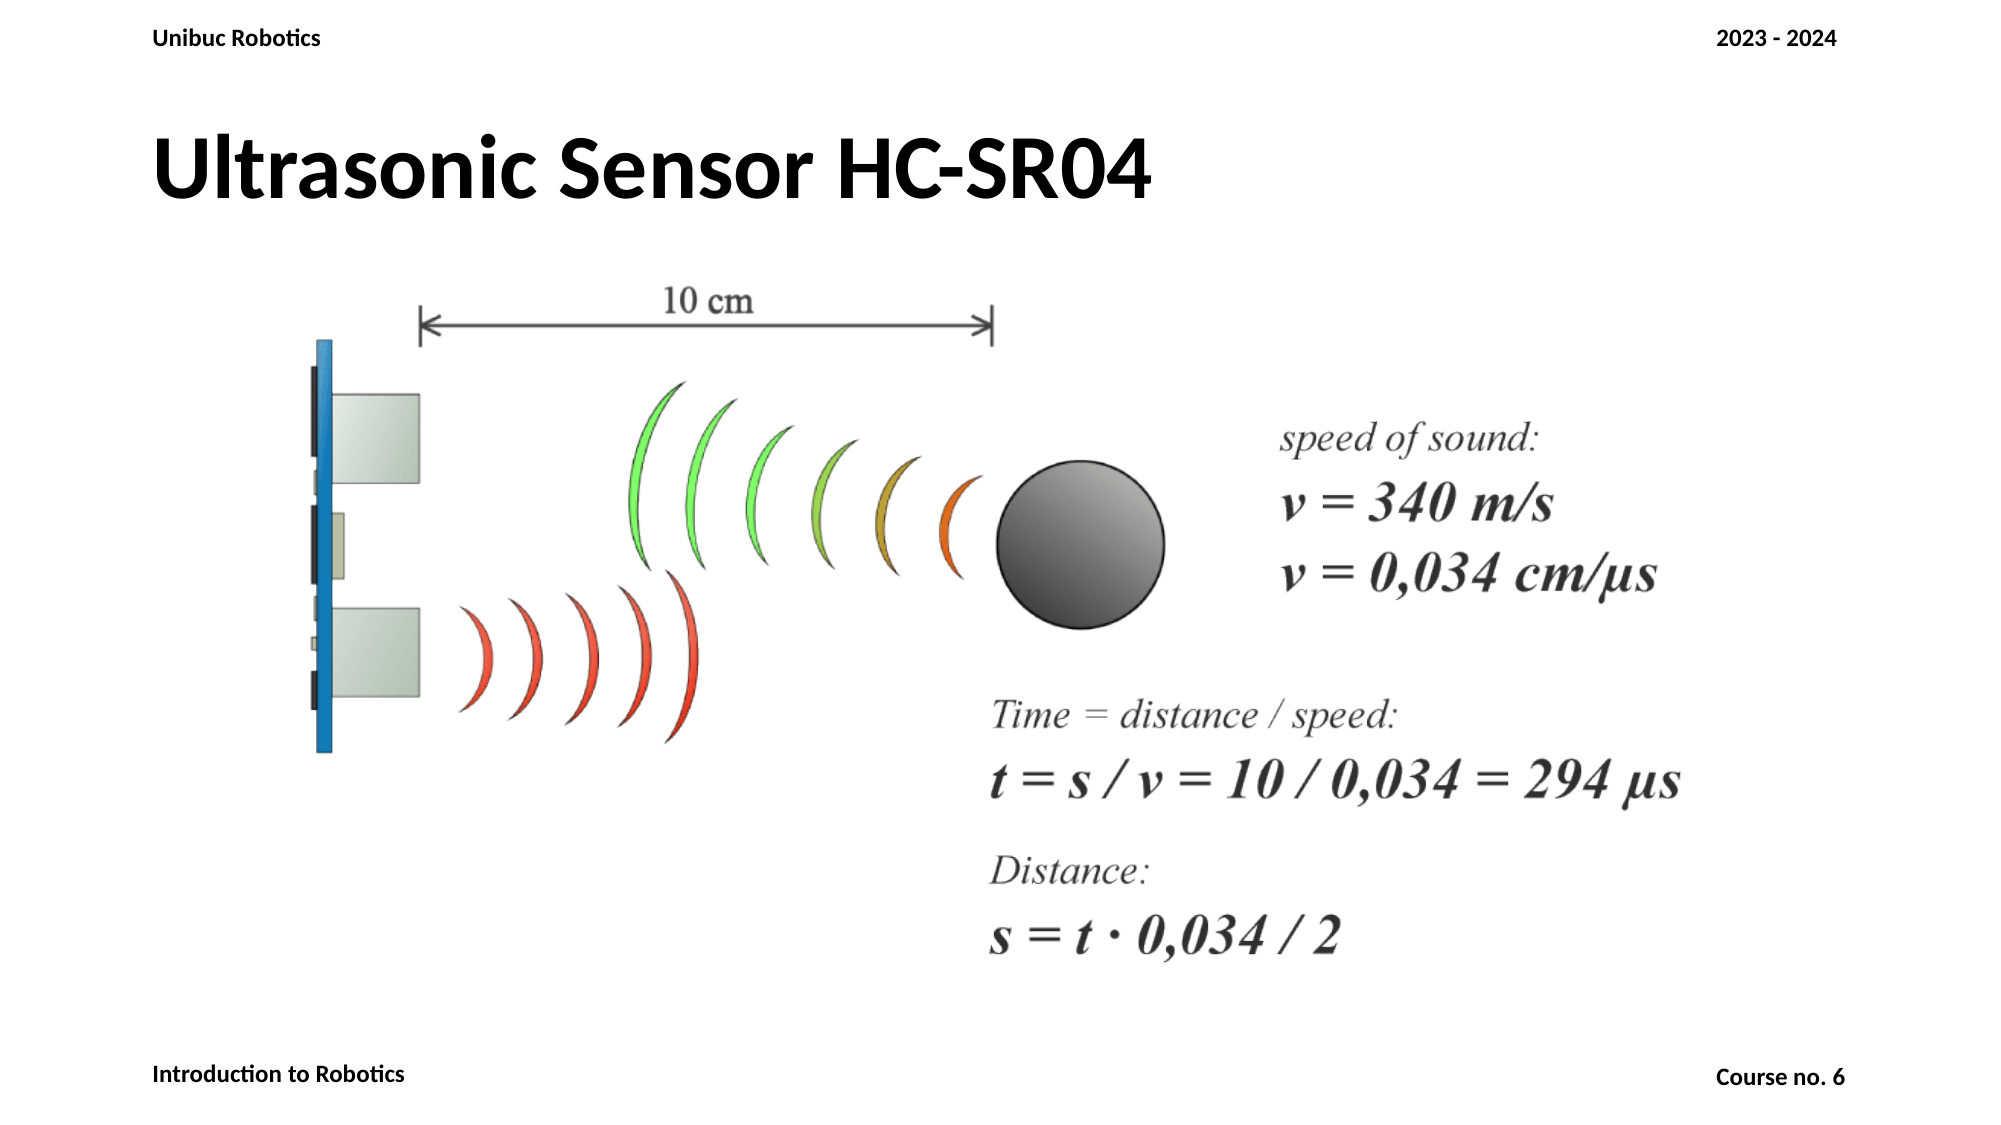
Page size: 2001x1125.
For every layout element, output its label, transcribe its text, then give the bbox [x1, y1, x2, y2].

title Ultrasonic Sensor HC-SR04 [137, 59, 1863, 278]
picture [268, 260, 1731, 999]
